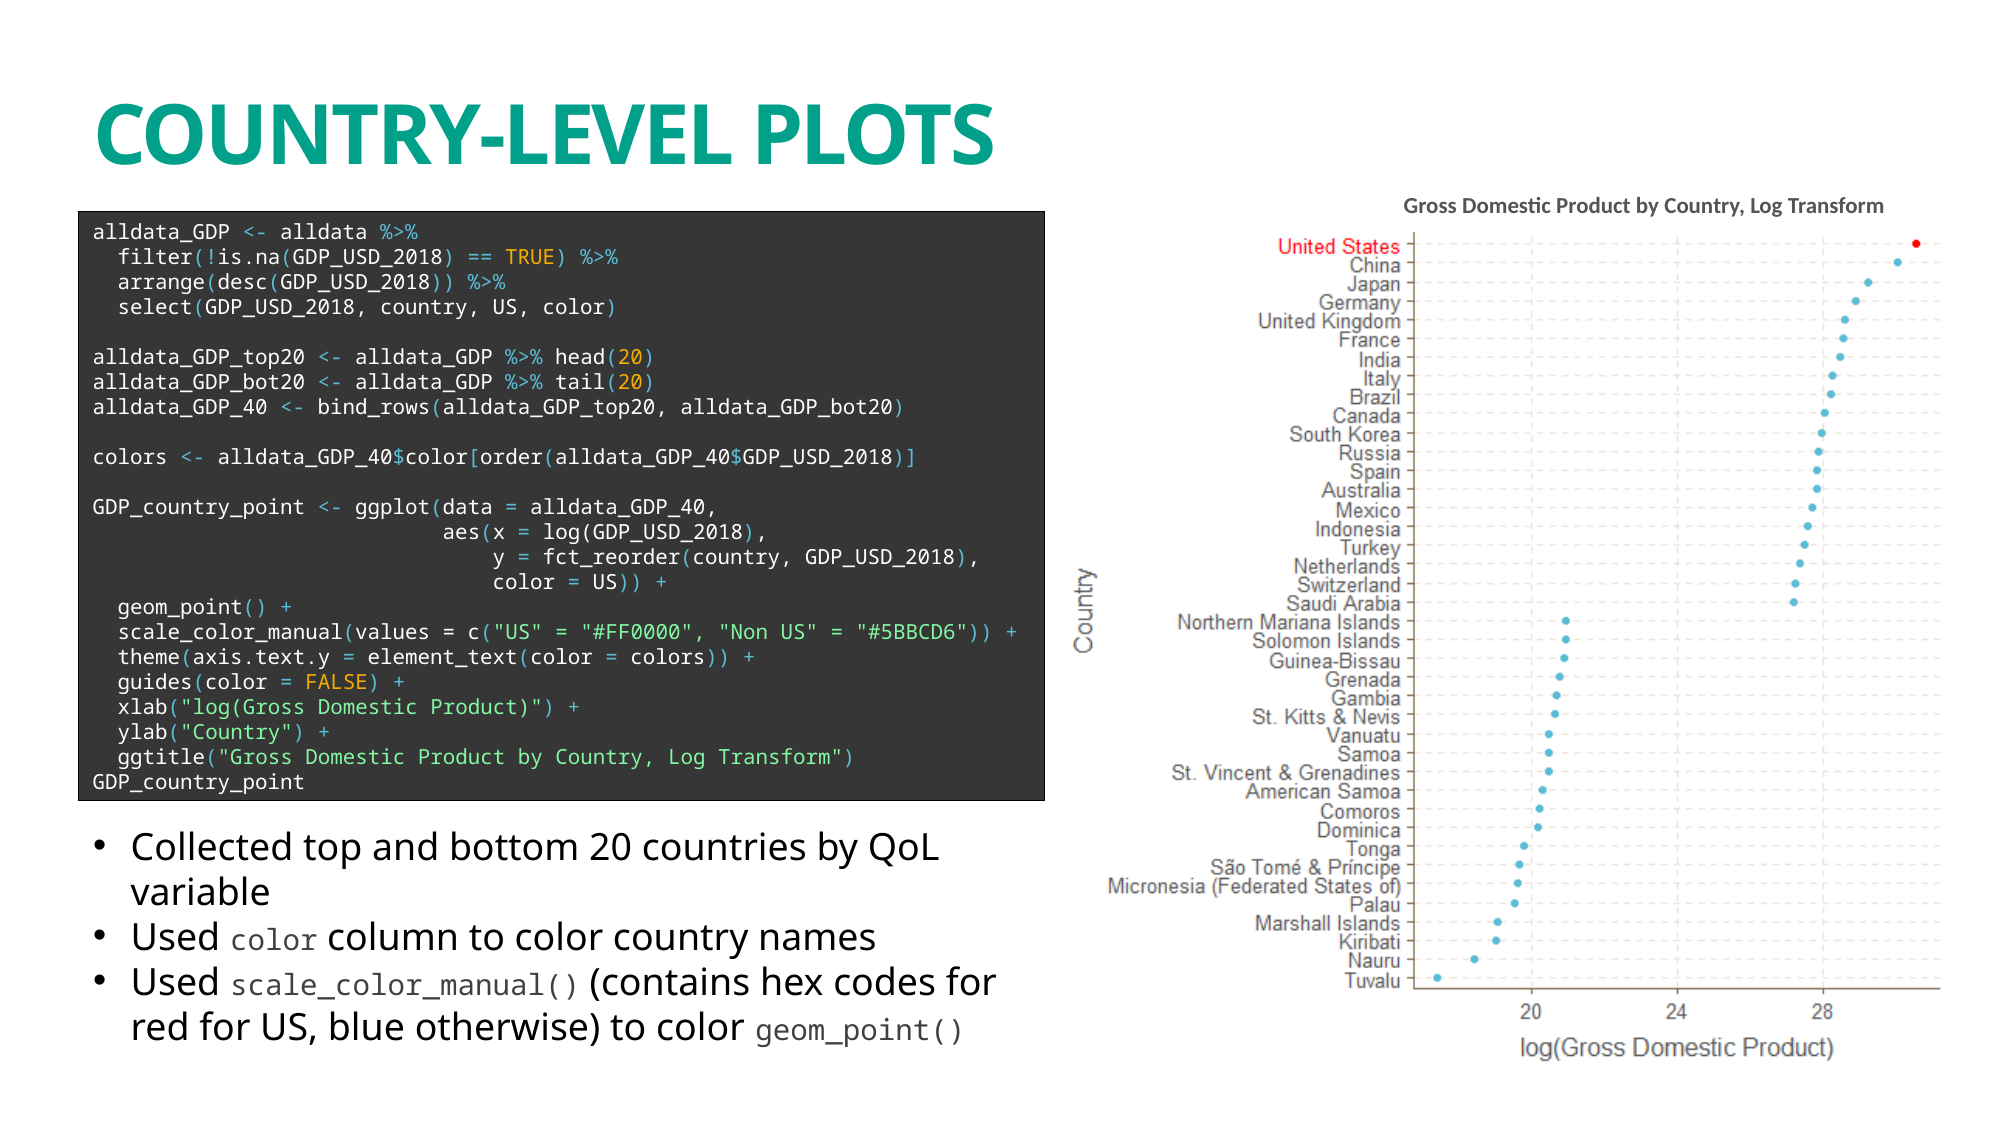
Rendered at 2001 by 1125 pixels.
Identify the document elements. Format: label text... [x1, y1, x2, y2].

text_box Collected top and bottom 20 countries by QoL variable Used color column to color country names Used scale_color_manual() (contains hex codes for red for US, blue otherwise) to color geom_point() [78, 815, 1046, 1100]
title COUNTRY-LEVEL PLOTS [78, 67, 1918, 212]
text_box alldata_GDP <- alldata %>% filter(!is.na(GDP_USD_2018) == TRUE) %>% arrange(desc(GDP_USD_2018)) %>% select(GDP_USD_2018, country, US, color) alldata_GDP_top20 <- alldata_GDP %>% head(20) alldata_GDP_bot20 <- alldata_GDP %>% tail(20) alldata_GDP_40 <- bind_rows(alldata_GDP_top20, alldata_GDP_bot20) colors <- alldata_GDP_40$color[order(alldata_GDP_40$GDP_USD_2018)] GDP_country_point <- ggplot(data = alldata_GDP_40, aes(x = log(GDP_USD_2018), y = fct_reorder(country, GDP_USD_2018), color = US)) + geom_point() + scale_color_manual(values = c("US" = "#FF0000", "Non US" = "#5BBCD6")) + theme(axis.text.y = element_text(color = colors)) + guides(color = FALSE) + xlab("log(Gross Domestic Product)") + ylab("Country") + ggtitle("Gross Domestic Product by Country, Log Transform") GDP_country_point [78, 211, 1045, 801]
text_box Gross Domestic Product by Country, Log Transform [1388, 183, 1918, 225]
picture [1060, 225, 1954, 1072]
